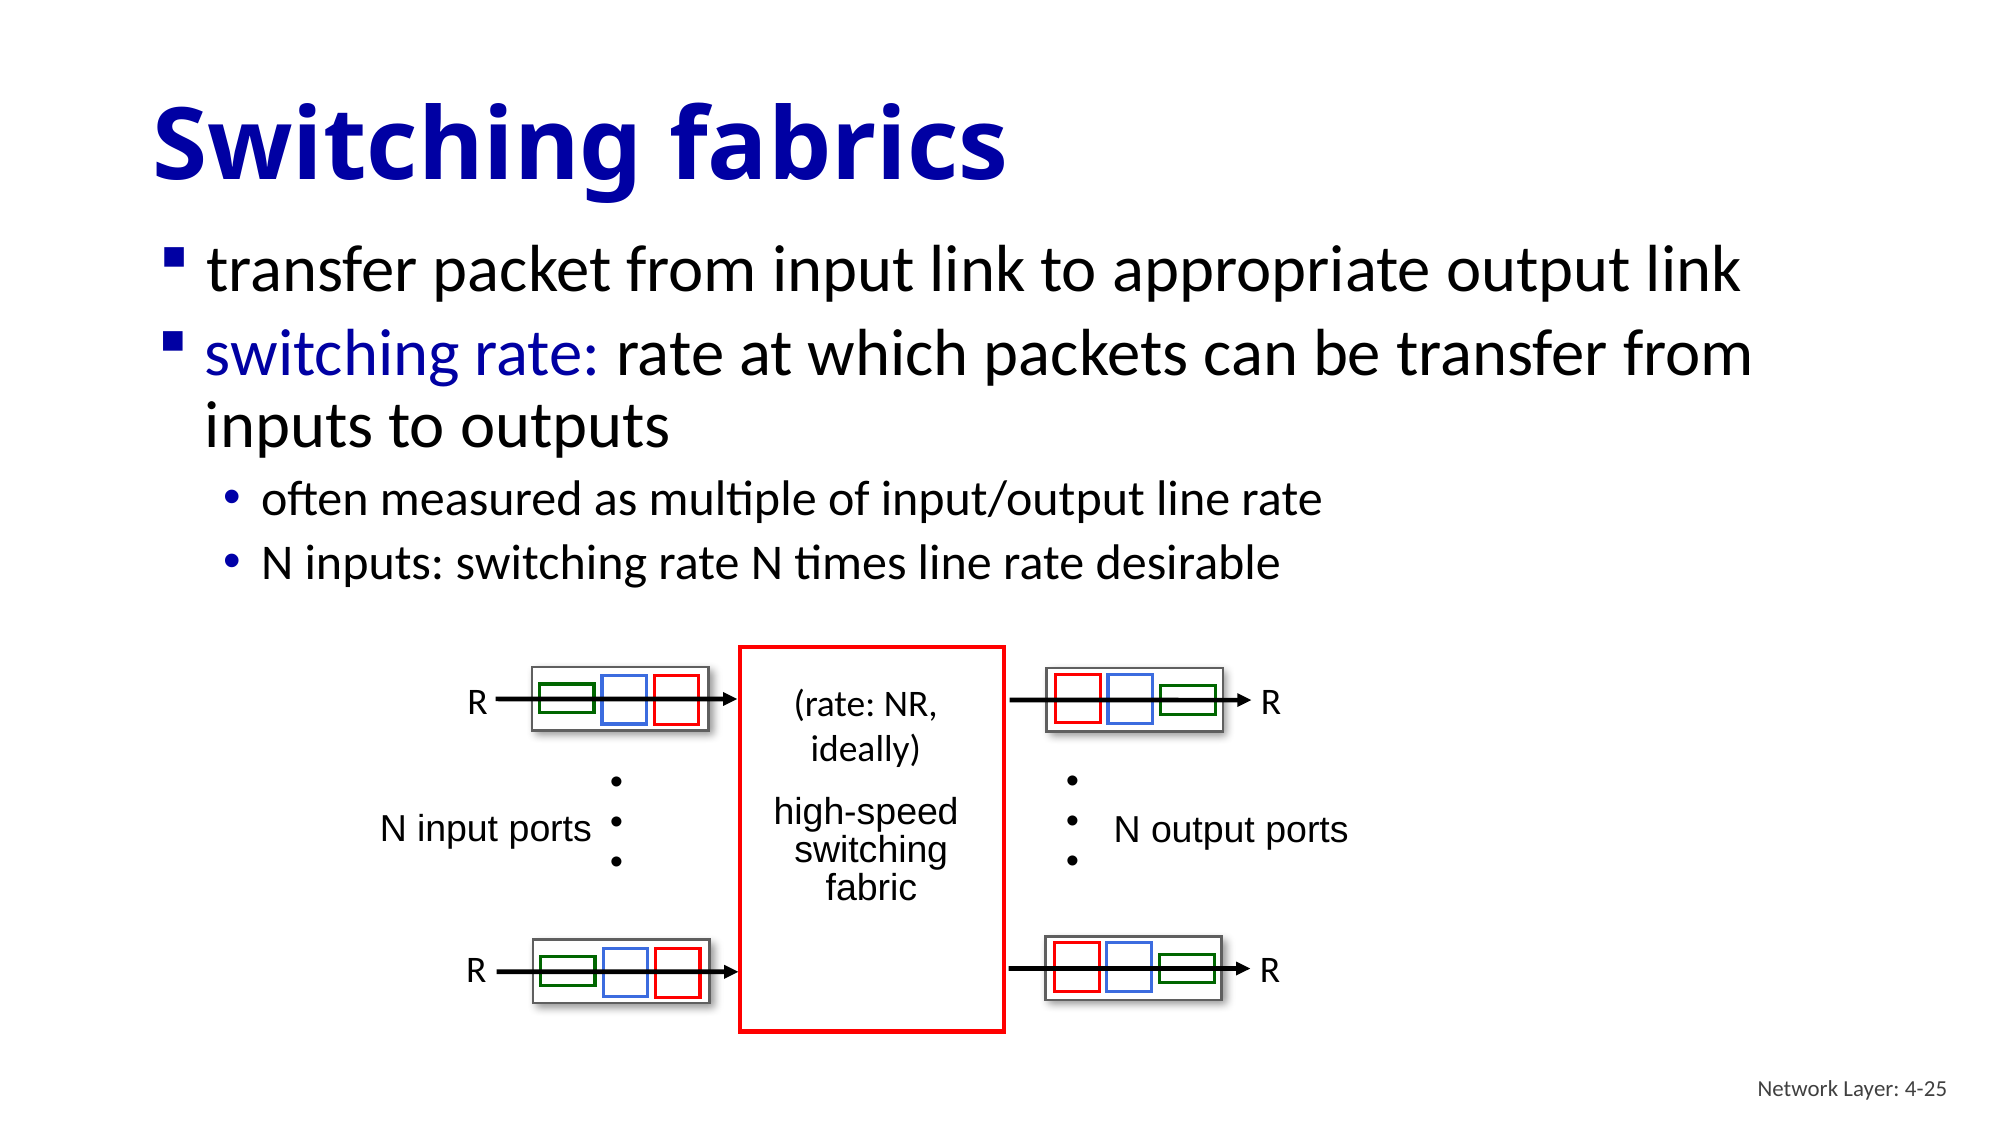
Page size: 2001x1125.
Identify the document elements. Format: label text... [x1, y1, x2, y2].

text_box R [1252, 669, 1296, 730]
text_box N input ports [365, 796, 589, 857]
text_box switching rate: rate at which packets can be transfer from inputs to outputs often measured as multiple of input/output line rate N inputs: switching rate N times line rate desirable [132, 309, 1943, 691]
title Switching fabrics [137, 74, 1863, 221]
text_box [1008, 936, 1251, 1000]
text_box . . . [1044, 754, 1160, 907]
text_box N output ports [1160, 797, 1364, 858]
text_box [709, 692, 738, 706]
text_box . . . [589, 755, 704, 908]
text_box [739, 646, 1004, 1032]
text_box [532, 939, 710, 1004]
text_box R [451, 937, 502, 998]
slide_number Network Layer: 4-25 [1512, 1056, 1963, 1117]
text_box R [452, 669, 503, 730]
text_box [531, 666, 709, 731]
list transfer packet from input link to appropriate output link [133, 226, 1944, 331]
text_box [1009, 667, 1252, 732]
text_box R [1251, 937, 1295, 998]
text_box [710, 965, 739, 979]
